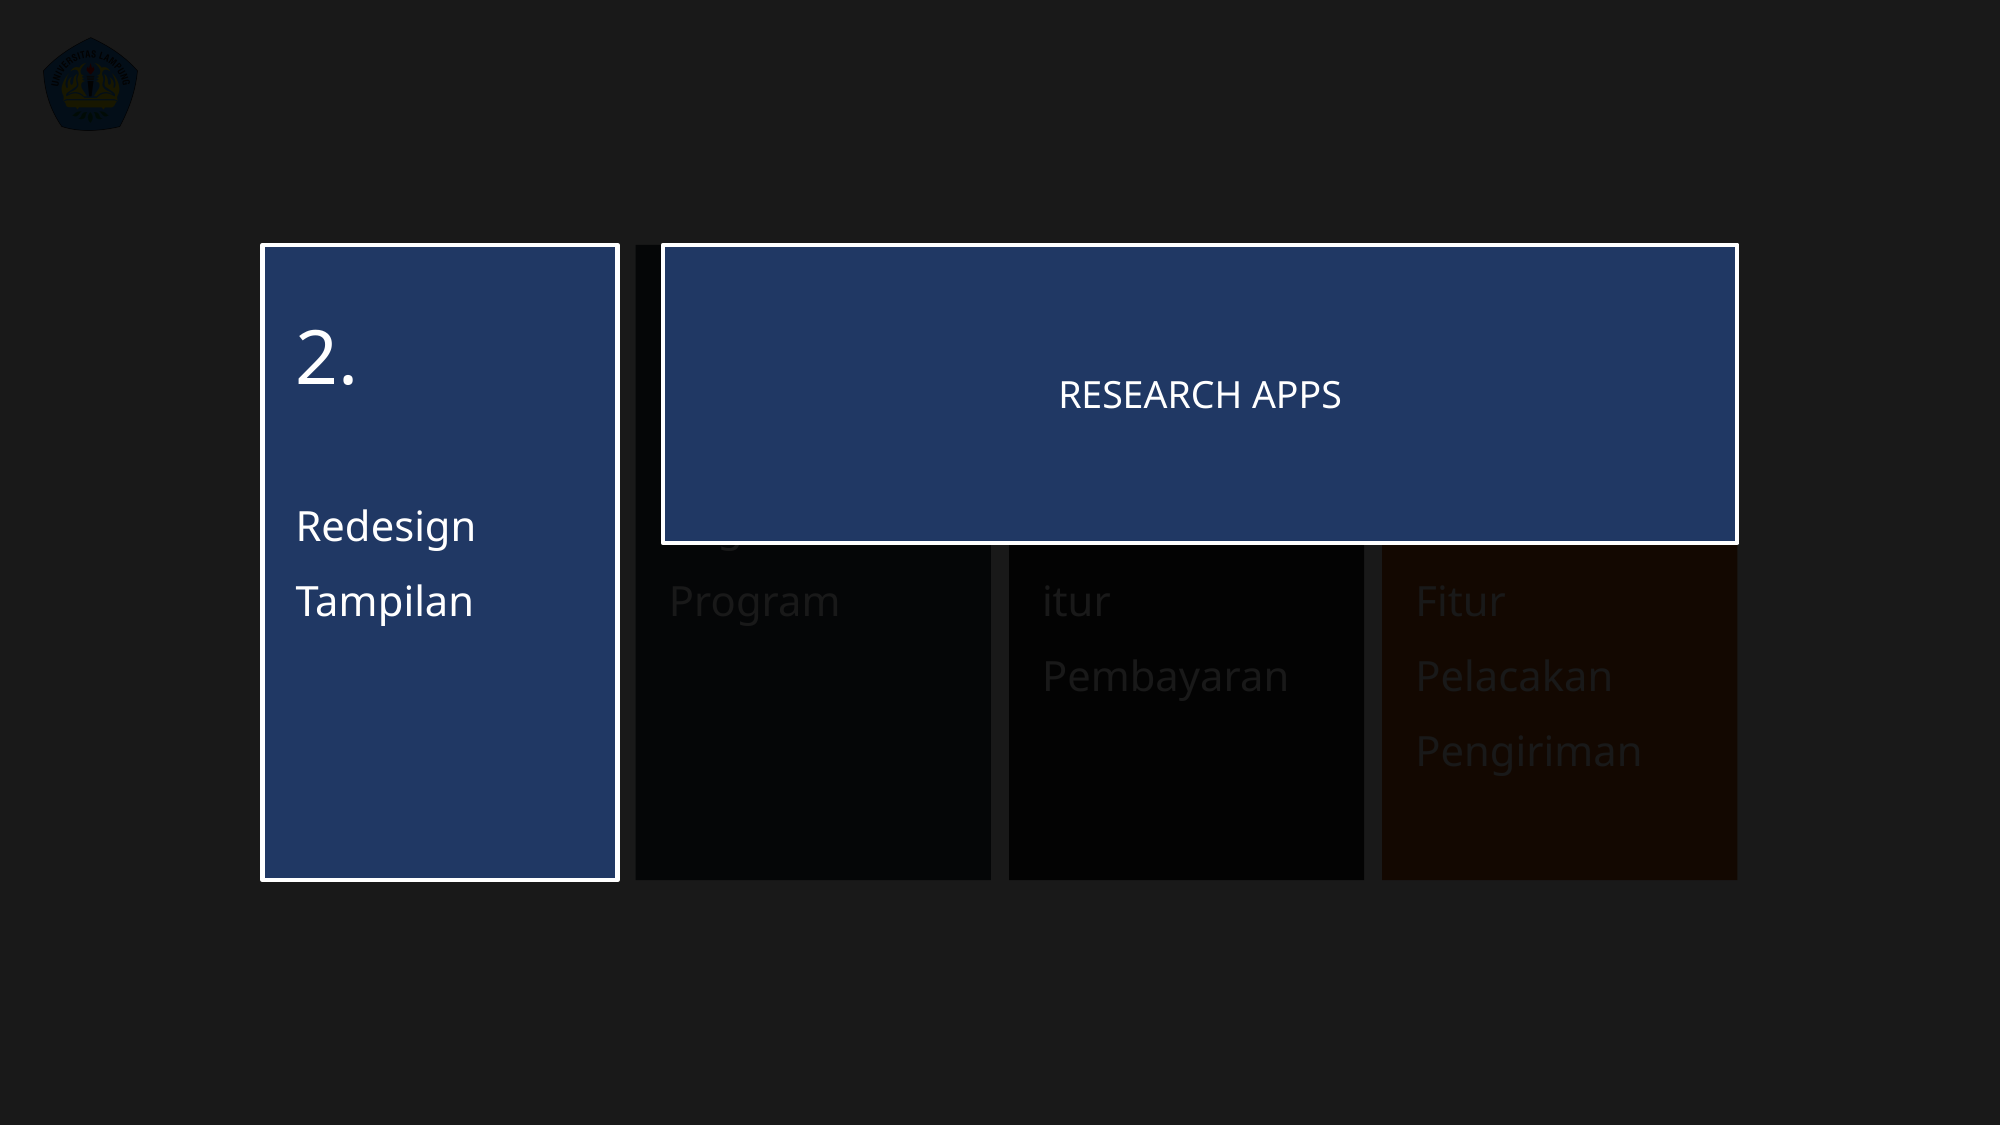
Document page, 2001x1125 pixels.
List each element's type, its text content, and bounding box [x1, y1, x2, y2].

text_box [0, 0, 2000, 1125]
text_box [260, 243, 620, 882]
text_box 2. Redesign Tampilan [280, 257, 600, 685]
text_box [635, 244, 1738, 881]
